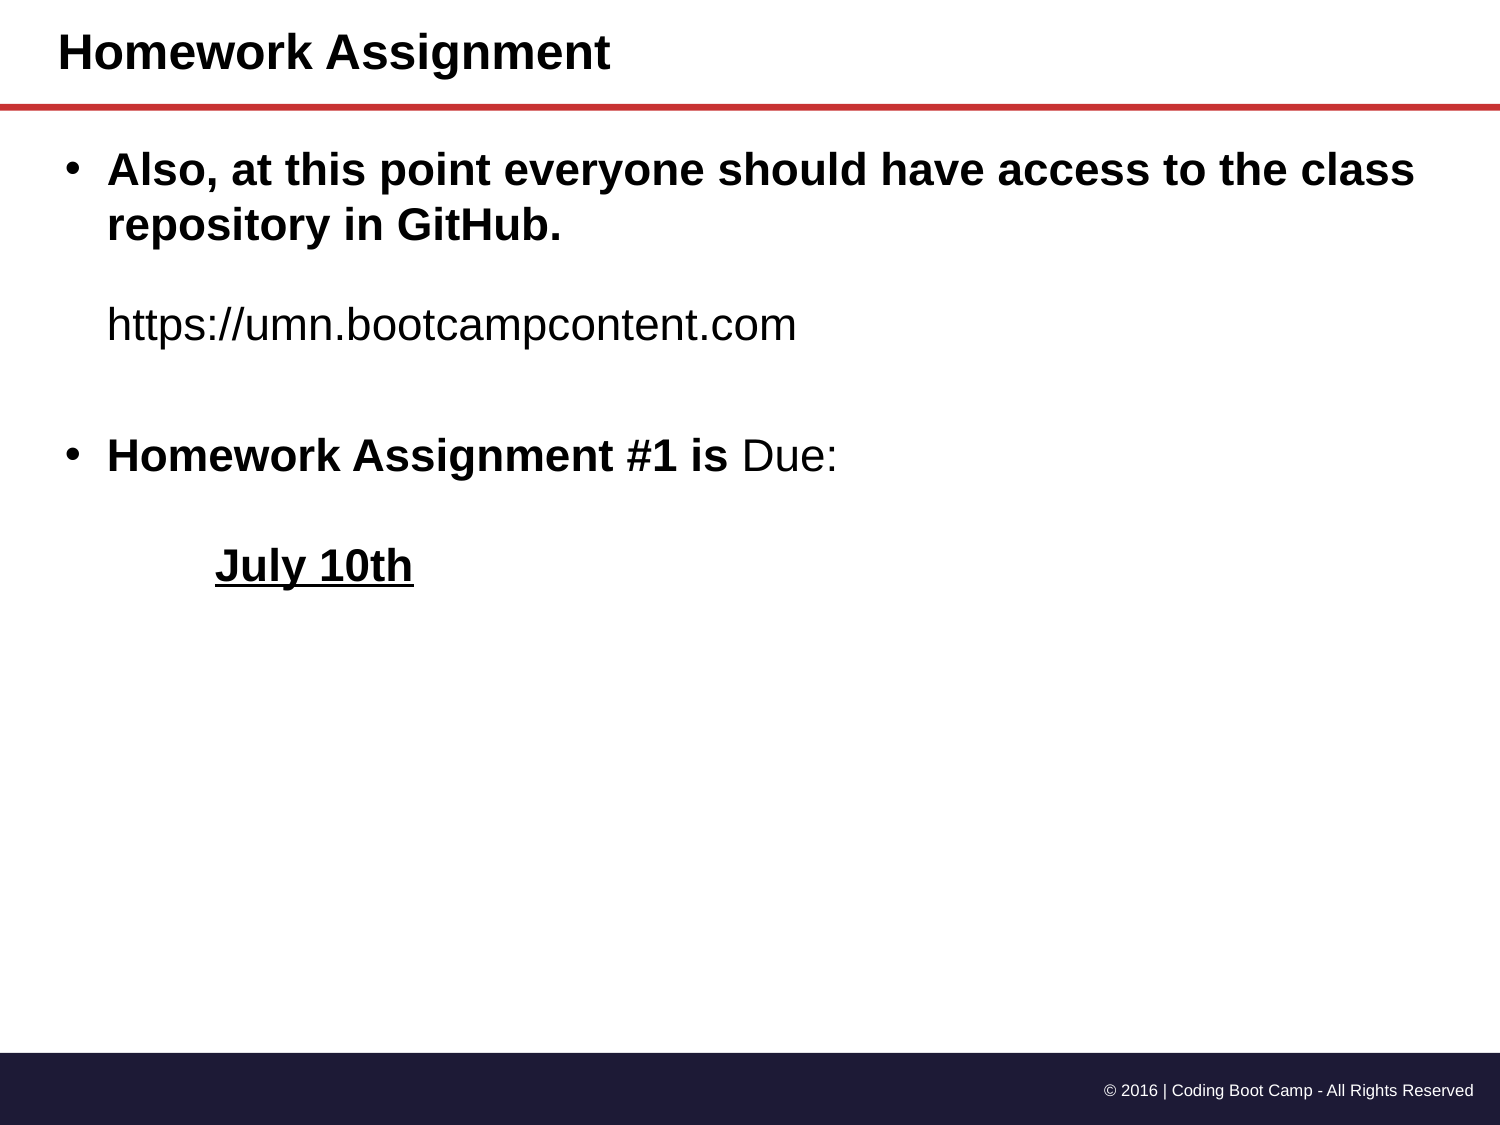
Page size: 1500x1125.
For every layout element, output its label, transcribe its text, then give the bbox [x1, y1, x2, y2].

text_box Also, at this point everyone should have access to the class repository in GitHub. https://umn.bootcampcontent.com Homework Assignment #1 is Due: July 10th [50, 125, 1484, 637]
text_box Homework Assignment [50, 0, 948, 108]
